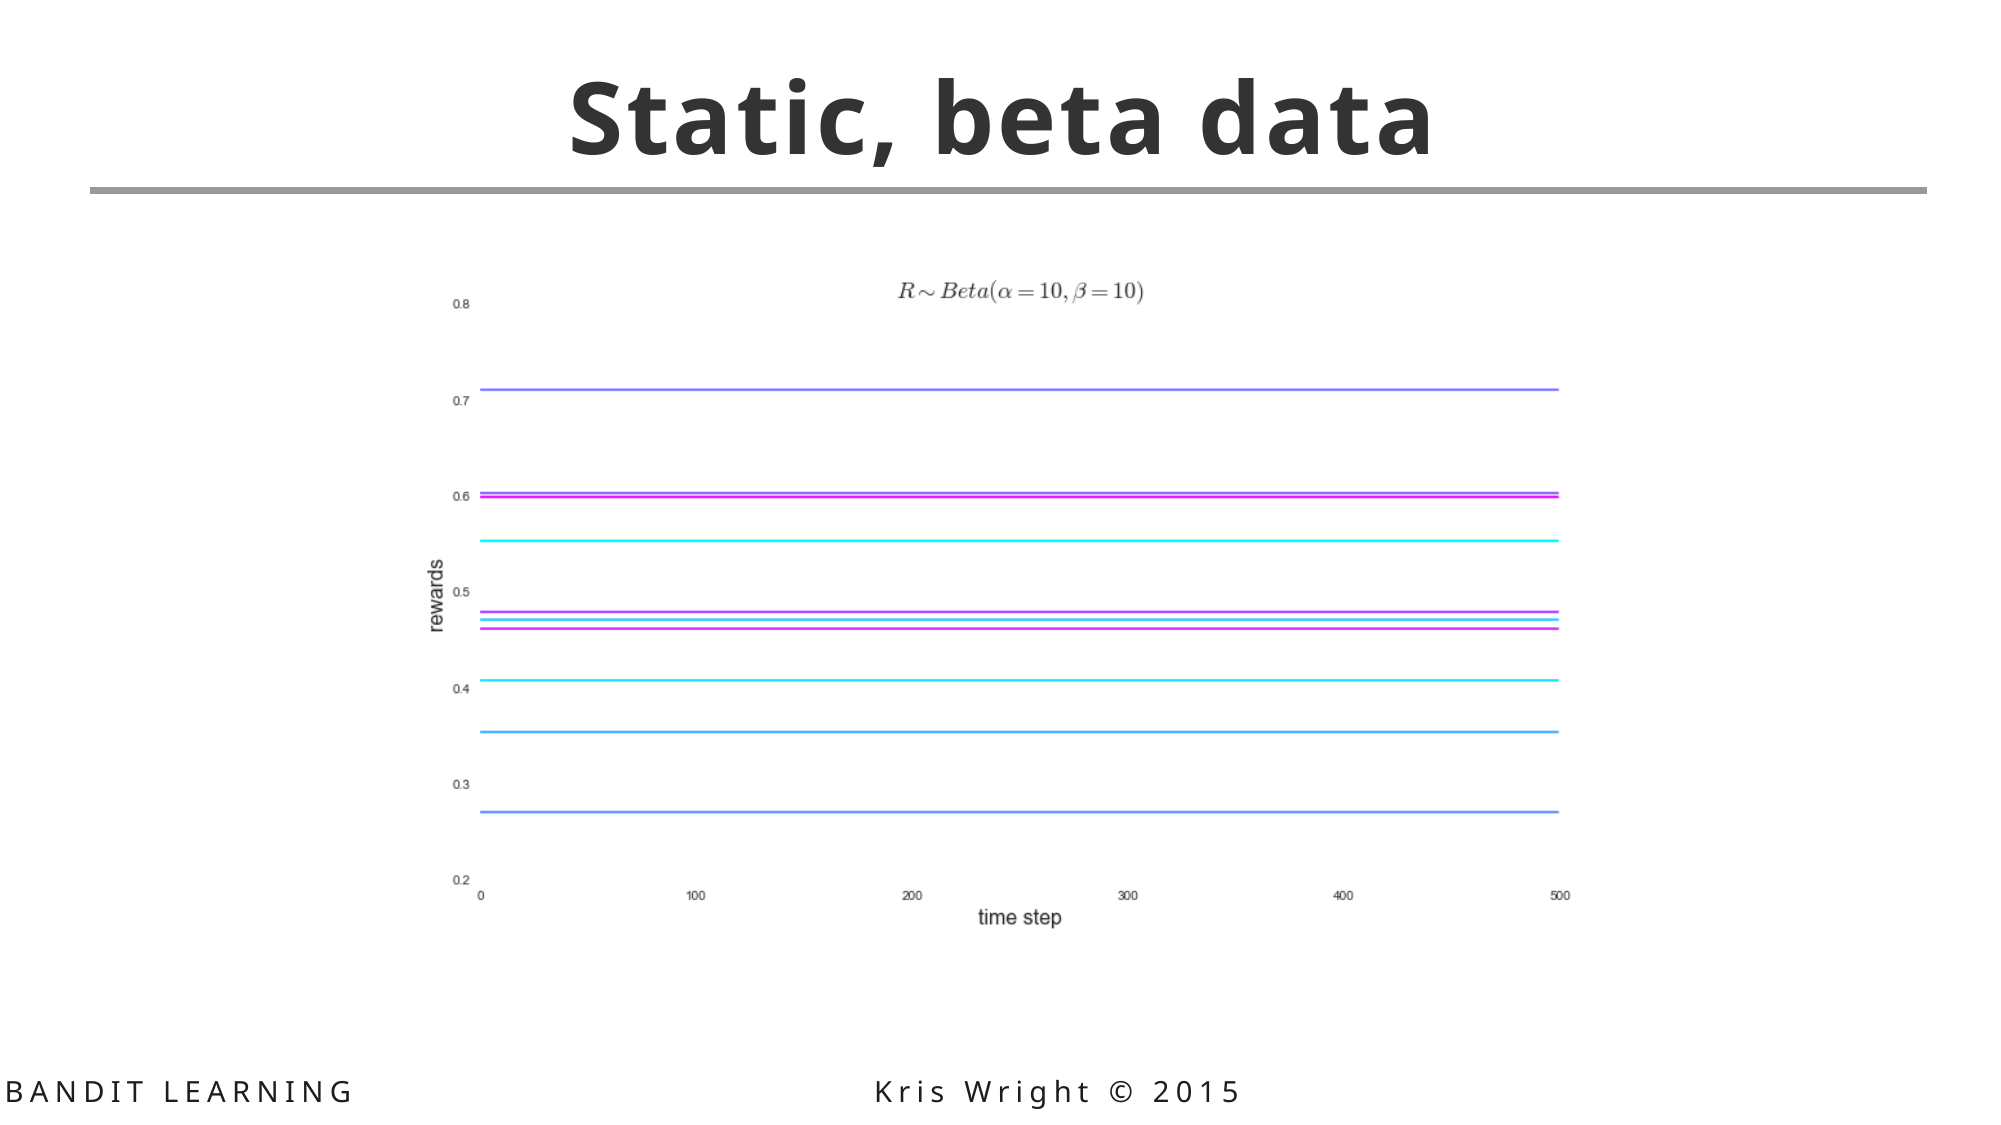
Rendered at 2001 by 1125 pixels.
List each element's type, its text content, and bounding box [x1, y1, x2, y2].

title Static, beta data [113, 39, 1892, 179]
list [306, 231, 1700, 975]
